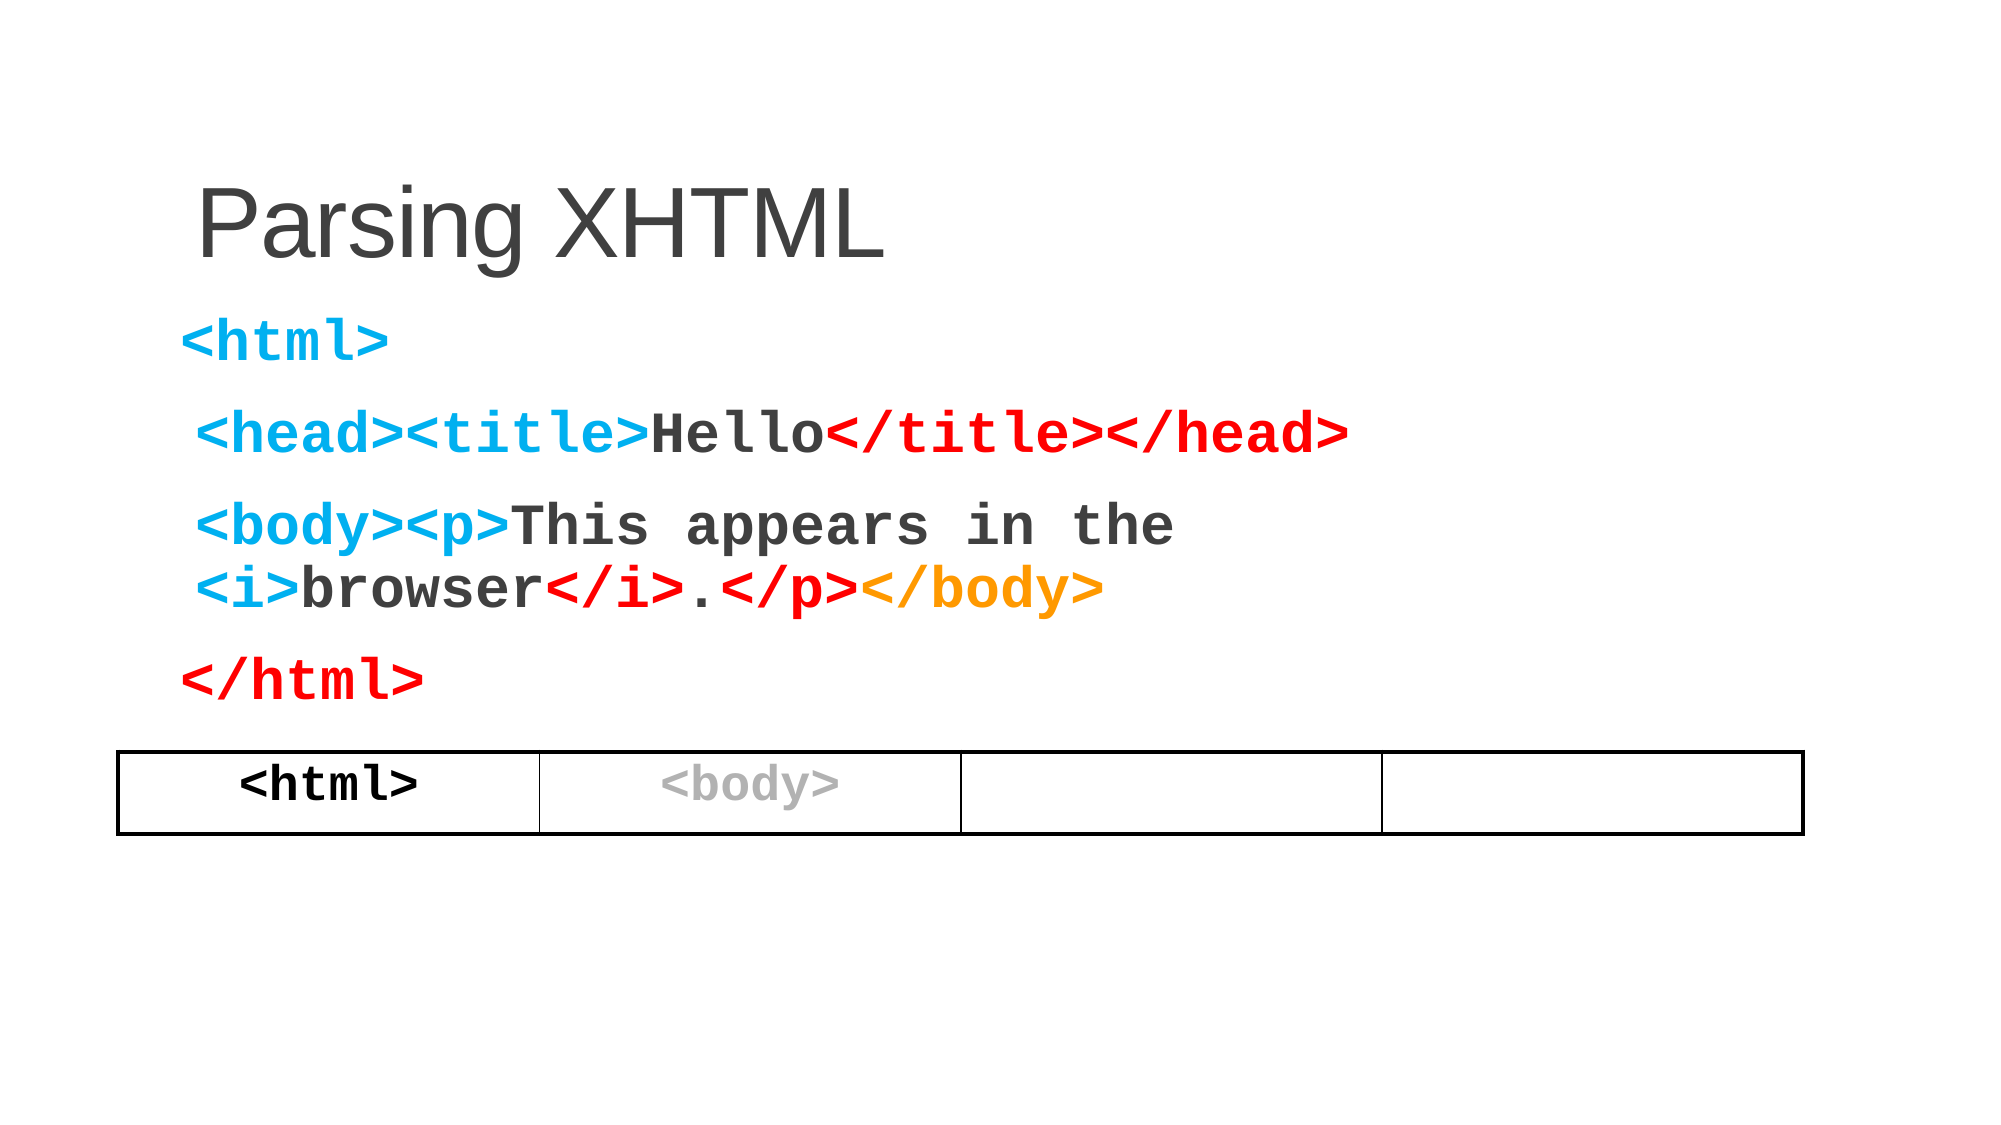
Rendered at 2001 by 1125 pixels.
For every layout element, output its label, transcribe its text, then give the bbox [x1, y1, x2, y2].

title Parsing XHTML [180, 47, 1830, 285]
table_header [1383, 754, 1801, 832]
table_header <body> [540, 754, 960, 832]
table_header [962, 754, 1381, 832]
list <html> <head><title>Hello</title></head> <body><p>This appears in the <i>browser</i>.</p></body> </html> [180, 302, 1830, 963]
table_header <html> [120, 754, 539, 832]
